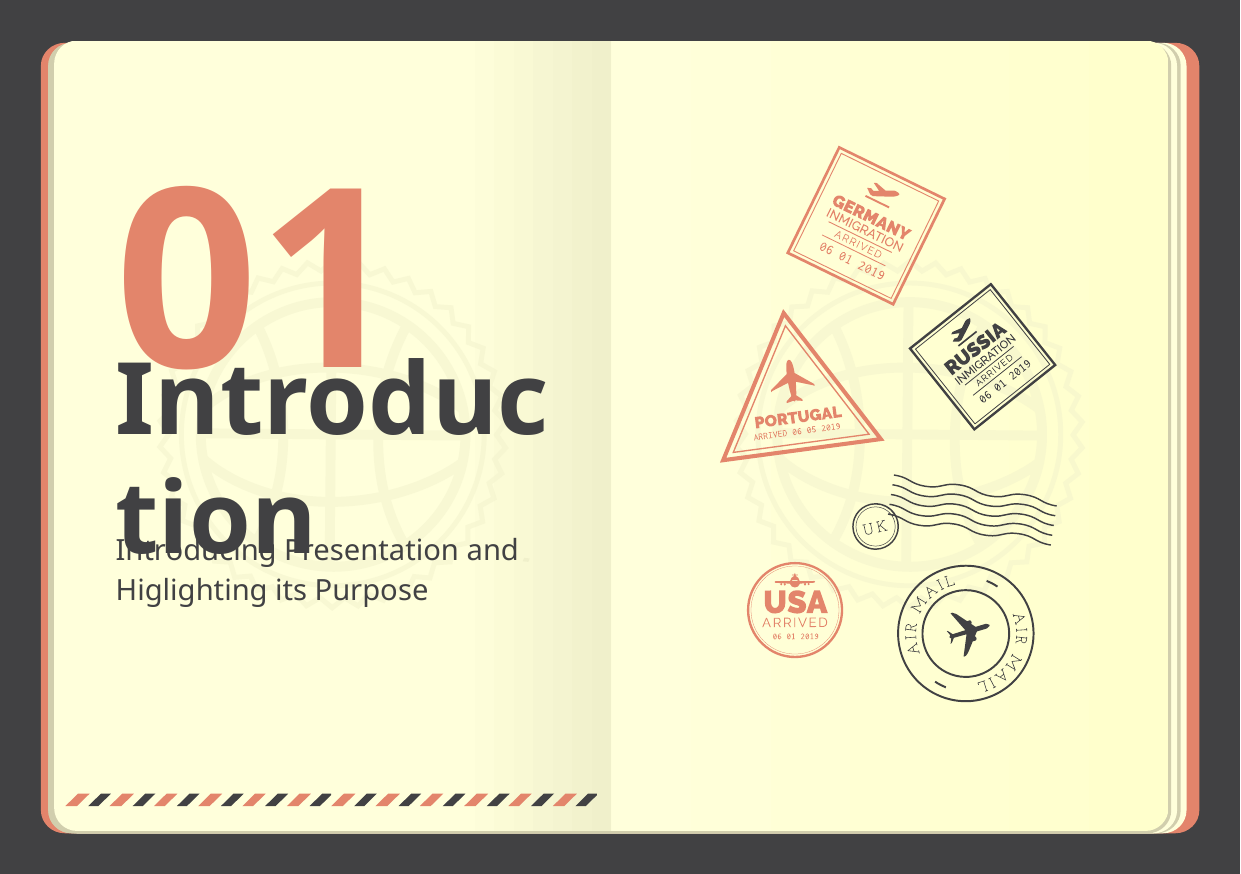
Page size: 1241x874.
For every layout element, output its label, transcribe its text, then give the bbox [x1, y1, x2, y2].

title Introduction [100, 413, 597, 495]
title 01 [100, 171, 585, 363]
text_box [754, 431, 777, 441]
text_box [792, 428, 802, 436]
subtitle Introducing Presentation and Higlighting its Purpose [100, 511, 585, 647]
text_box [807, 426, 816, 434]
text_box [821, 423, 834, 432]
text_box [793, 232, 804, 256]
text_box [65, 793, 598, 807]
text_box [839, 252, 844, 261]
text_box [522, 557, 530, 562]
